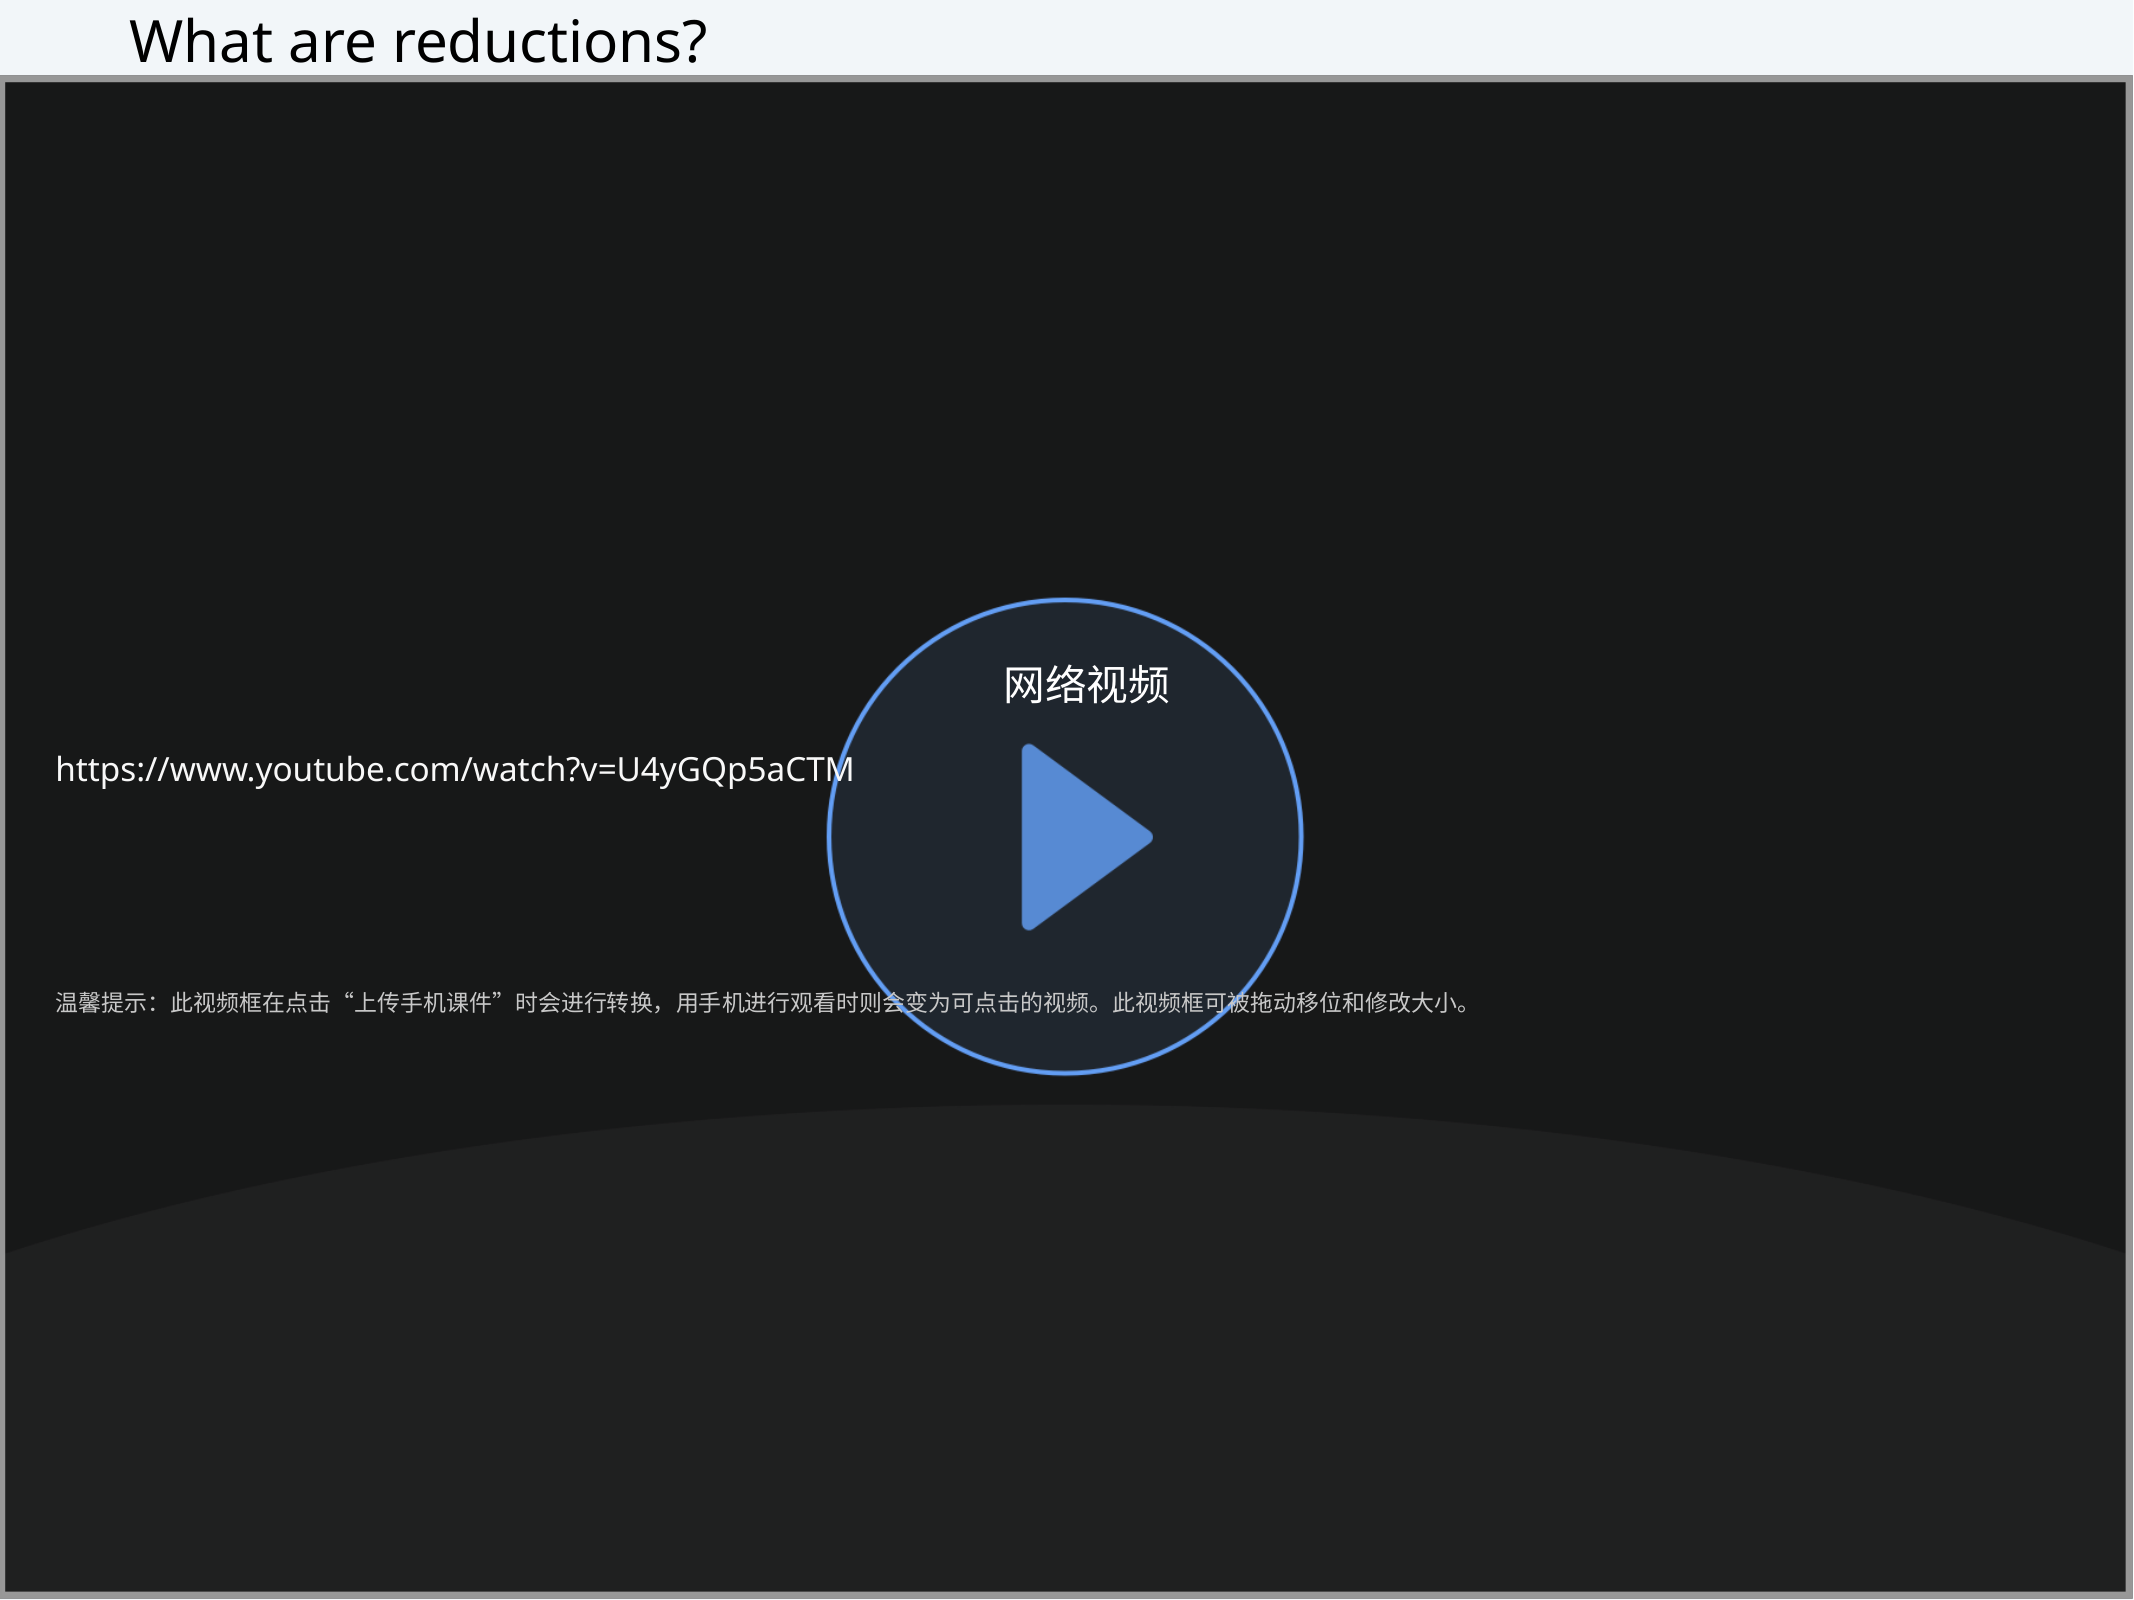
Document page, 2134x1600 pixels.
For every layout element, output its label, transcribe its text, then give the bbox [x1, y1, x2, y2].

title What are reductions? [129, 3, 1710, 72]
text_box 网络视频 https://www.youtube.com/watch?v=U4yGQp5aCTM 温馨提示：此视频框在点击“上传手机课件”时会进行转换，用手机进行观看时则会变为可点击的视频。此视频框可被拖动移位和修改大小。 [0, 72, 2134, 1600]
